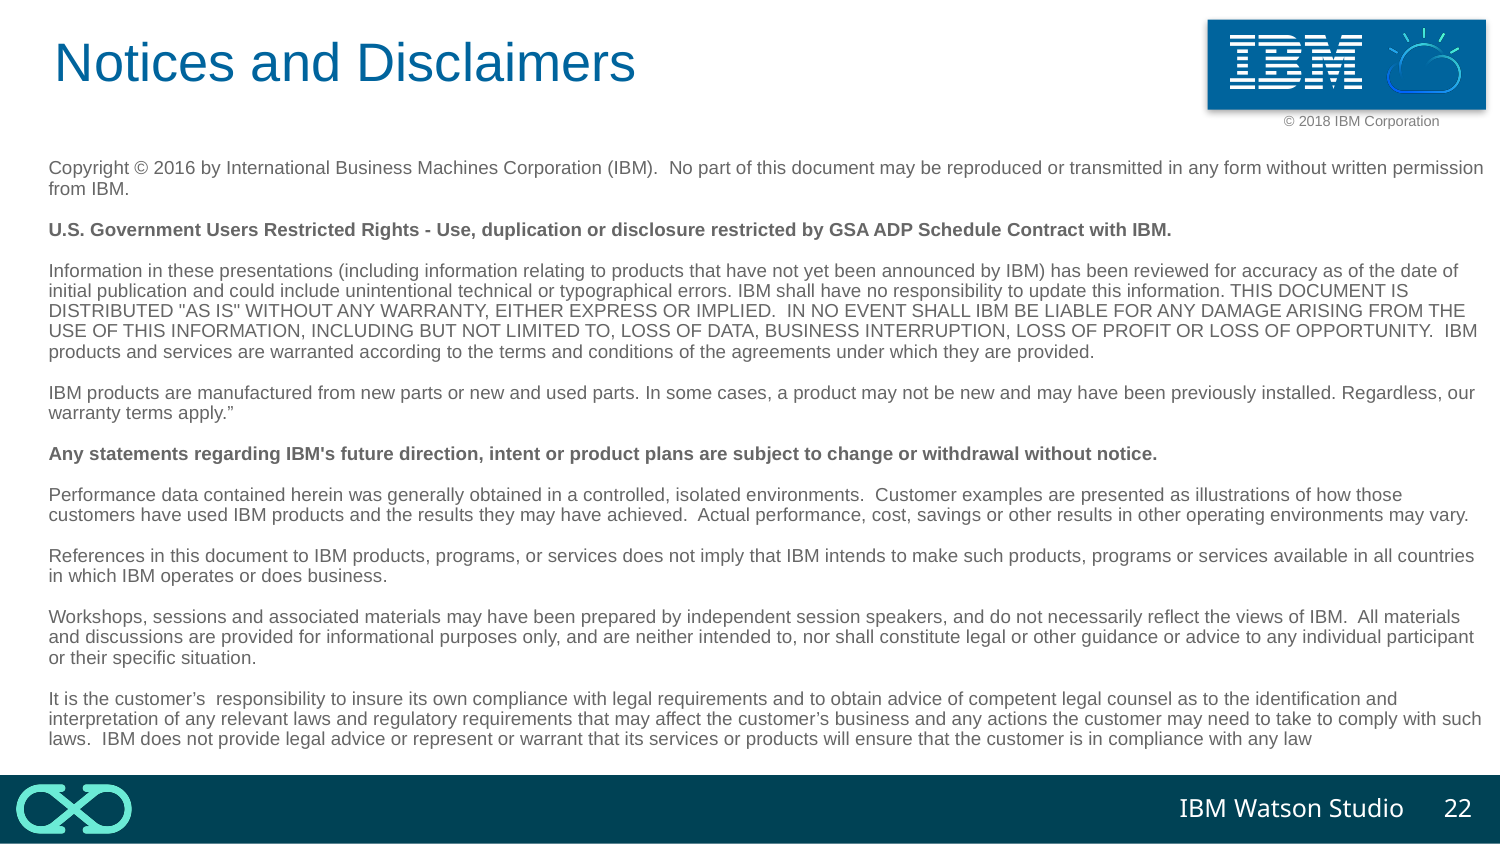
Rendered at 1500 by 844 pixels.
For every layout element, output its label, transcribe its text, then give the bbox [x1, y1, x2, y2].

title Notices and Disclaimers [55, 9, 1212, 121]
text_box Copyright © 2016 by International Business Machines Corporation (IBM). No part of this document may be reproduced or transmitted in any form without written permission from IBM. U.S. Government Users Restricted Rights - Use, duplication or disclosure restricted by GSA ADP Schedule Contract with IBM. Information in these presentations (including information relating to products that have not yet been announced by IBM) has been reviewed for accuracy as of the date of initial publication and could include unintentional technical or typographical errors. IBM shall have no responsibility to update this information. THIS DOCUMENT IS DISTRIBUTED "AS IS" WITHOUT ANY WARRANTY, EITHER EXPRESS OR IMPLIED. IN NO EVENT SHALL IBM BE LIABLE FOR ANY DAMAGE ARISING FROM THE USE OF THIS INFORMATION, INCLUDING BUT NOT LIMITED TO, LOSS OF DATA, BUSINESS INTERRUPTION, LOSS OF PROFIT OR LOSS OF OPPORTUNITY. IBM products and services are warranted according to the terms and conditions of the agreements under which they are provided. IBM products are manufactured from new parts or new and used parts. In some cases, a product may not be new and may have been previously installed. Regardless, our warranty terms apply.” Any statements regarding IBM's future direction, intent or product plans are subject to change or withdrawal without notice. Performance data contained herein was generally obtained in a controlled, isolated environments. Customer examples are presented as illustrations of how those customers have used IBM products and the results they may have achieved. Actual performance, cost, savings or other results in other operating environments may vary. References in this document to IBM products, programs, or services does not imply that IBM intends to make such products, programs or services available in all countries in which IBM operates or does business. Workshops, sessions and associated materials may have been prepared by independent session speakers, and do not necessarily reflect the views of IBM. All materials and discussions are provided for informational purposes only, and are neither intended to, nor shall constitute legal or other guidance or advice to any individual participant or their specific situation. It is the customer’s responsibility to insure its own compliance with legal requirements and to obtain advice of competent legal counsel as to the identification and interpretation of any relevant laws and regulatory requirements that may affect the customer’s business and any actions the customer may need to take to comply with such laws. IBM does not provide legal advice or represent or warrant that its services or products will ensure that the customer is in compliance with any law [33, 151, 1500, 758]
picture [1380, 22, 1469, 99]
picture [17, 785, 131, 833]
